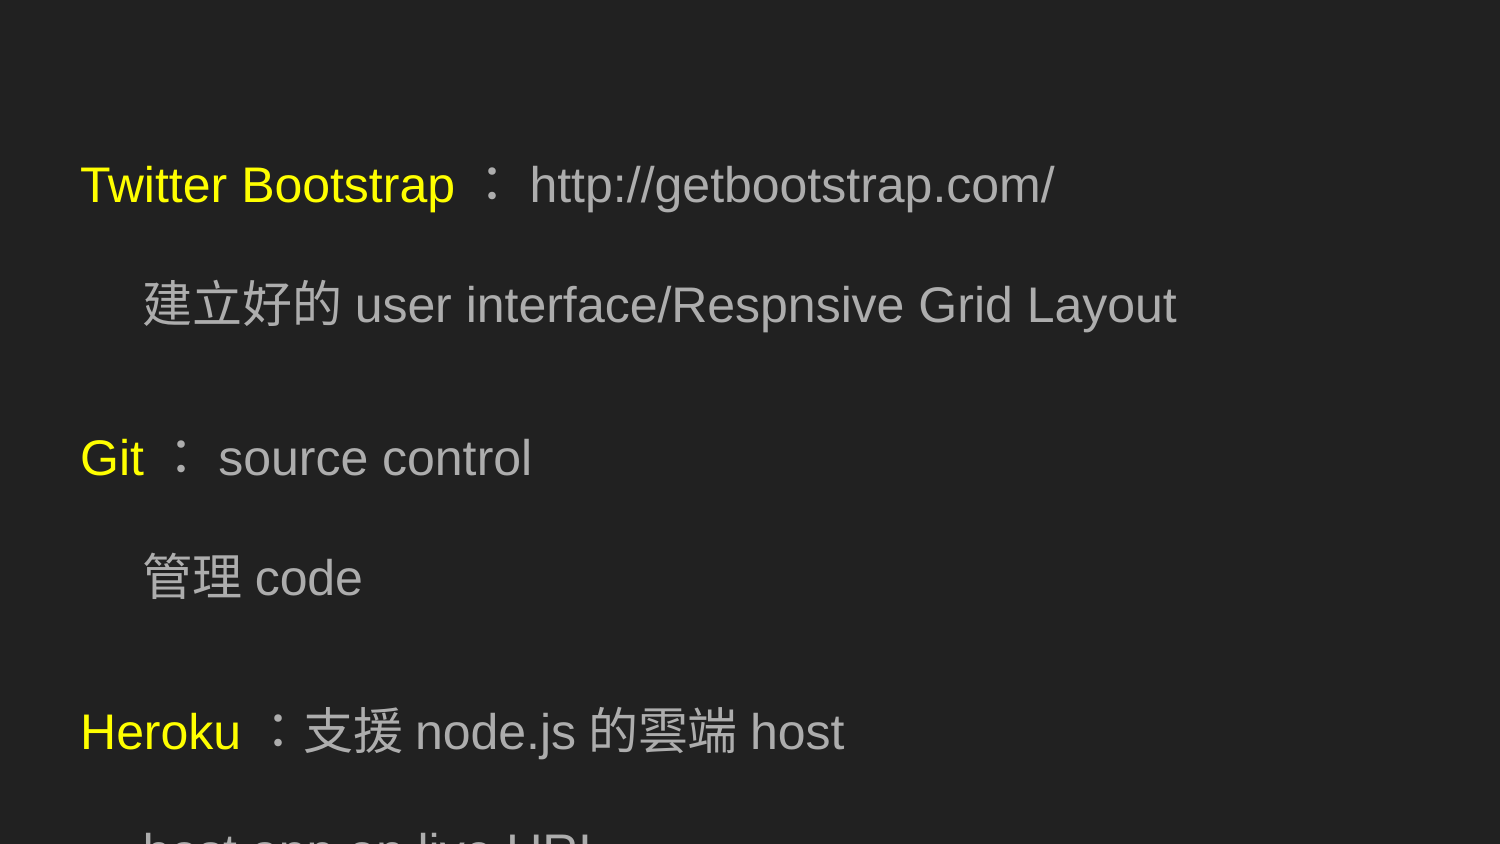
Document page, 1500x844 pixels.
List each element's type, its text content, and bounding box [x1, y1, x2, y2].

list Twitter Bootstrap：http://getbootstrap.com/ 建立好的user interface/Respnsive Grid Layout Git：source control 管理code Heroku：支援node.js的雲端host host app on live URL [52, 77, 1449, 772]
